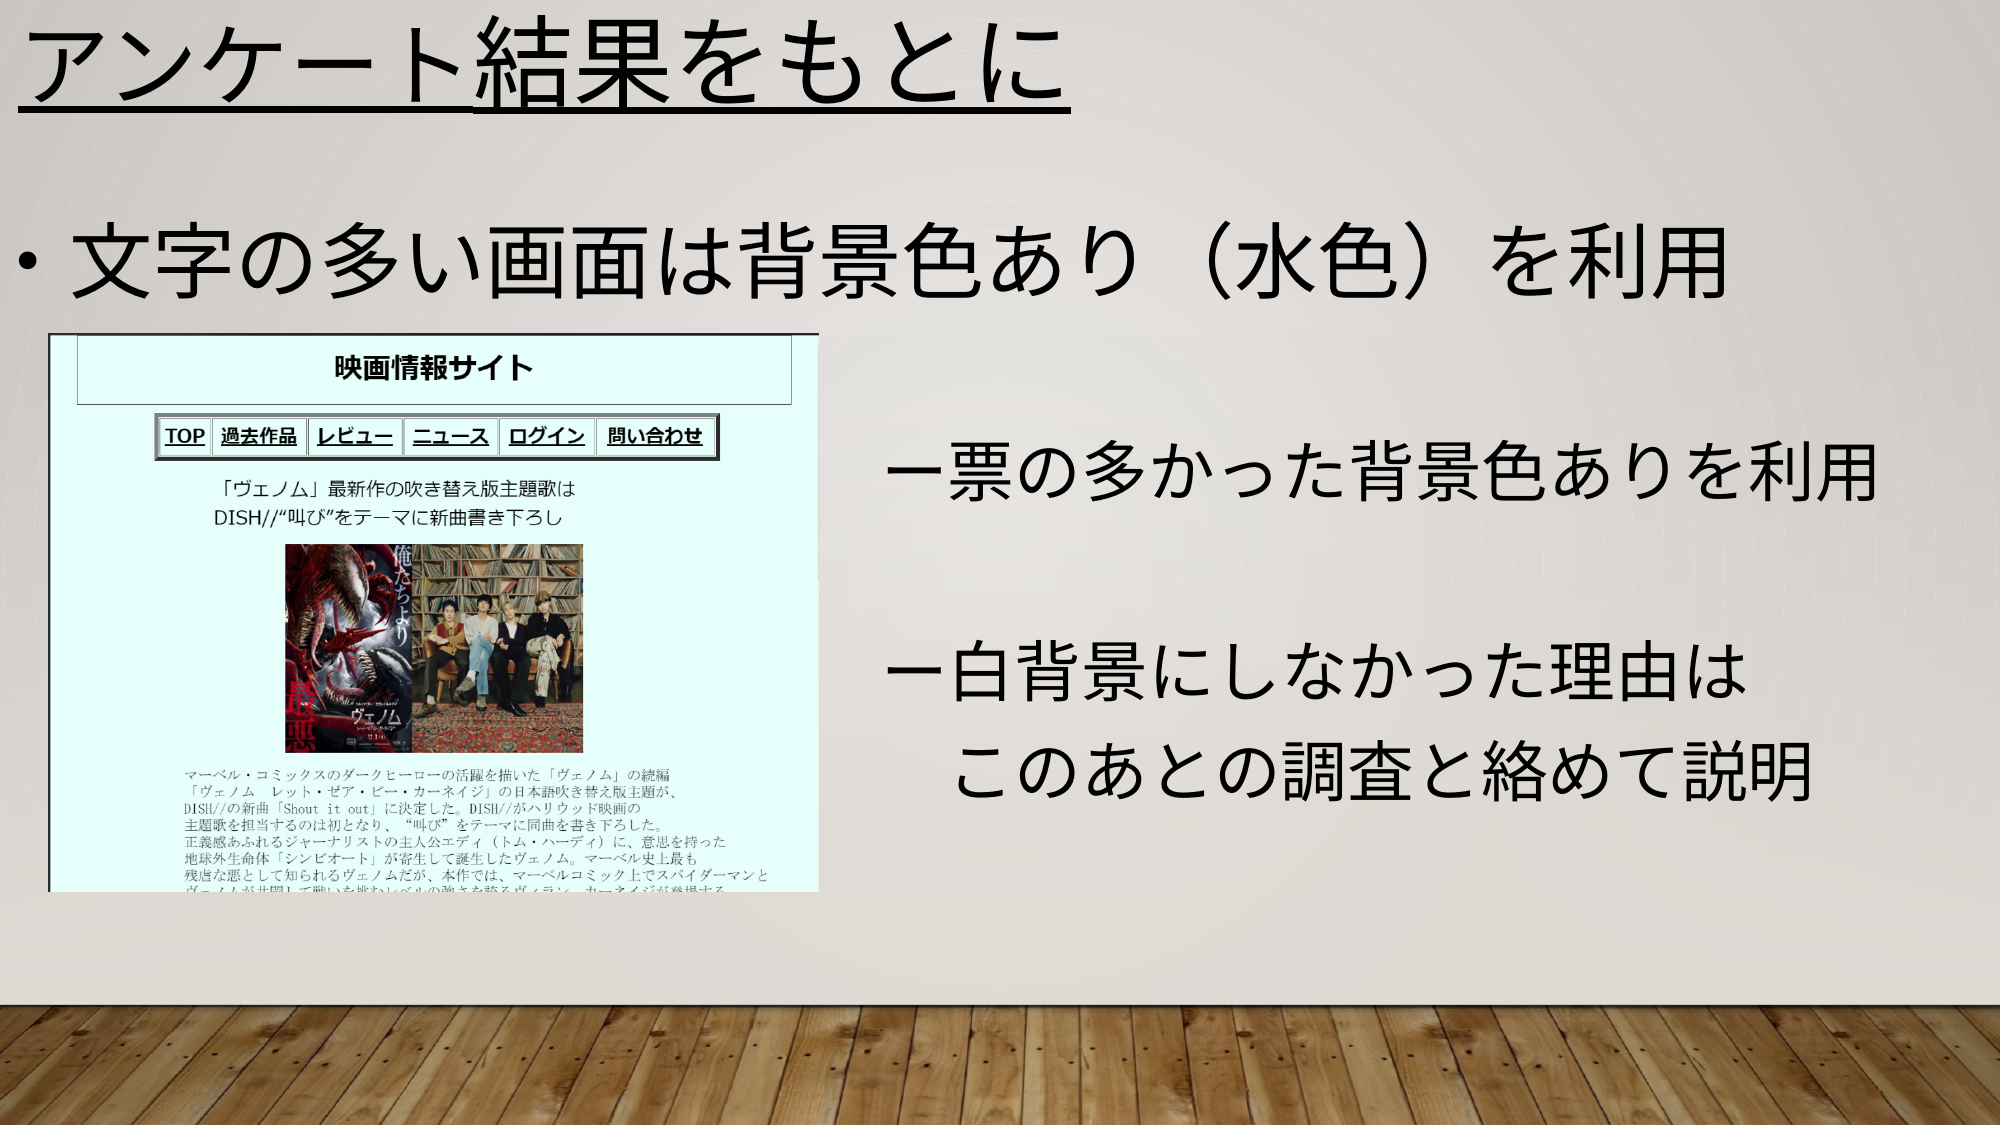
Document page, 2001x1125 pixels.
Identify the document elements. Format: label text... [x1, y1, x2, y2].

picture [0, 1005, 2000, 1125]
picture [47, 333, 819, 892]
text_box ー票の多かった背景色ありを利用 ー白背景にしなかった理由は このあとの調査と絡めて説明 [866, 402, 1908, 818]
text_box アンケート結果をもとに [3, 0, 1215, 128]
text_box ・文字の多い画面は背景色あり（水色）を利用 [0, 201, 1859, 317]
